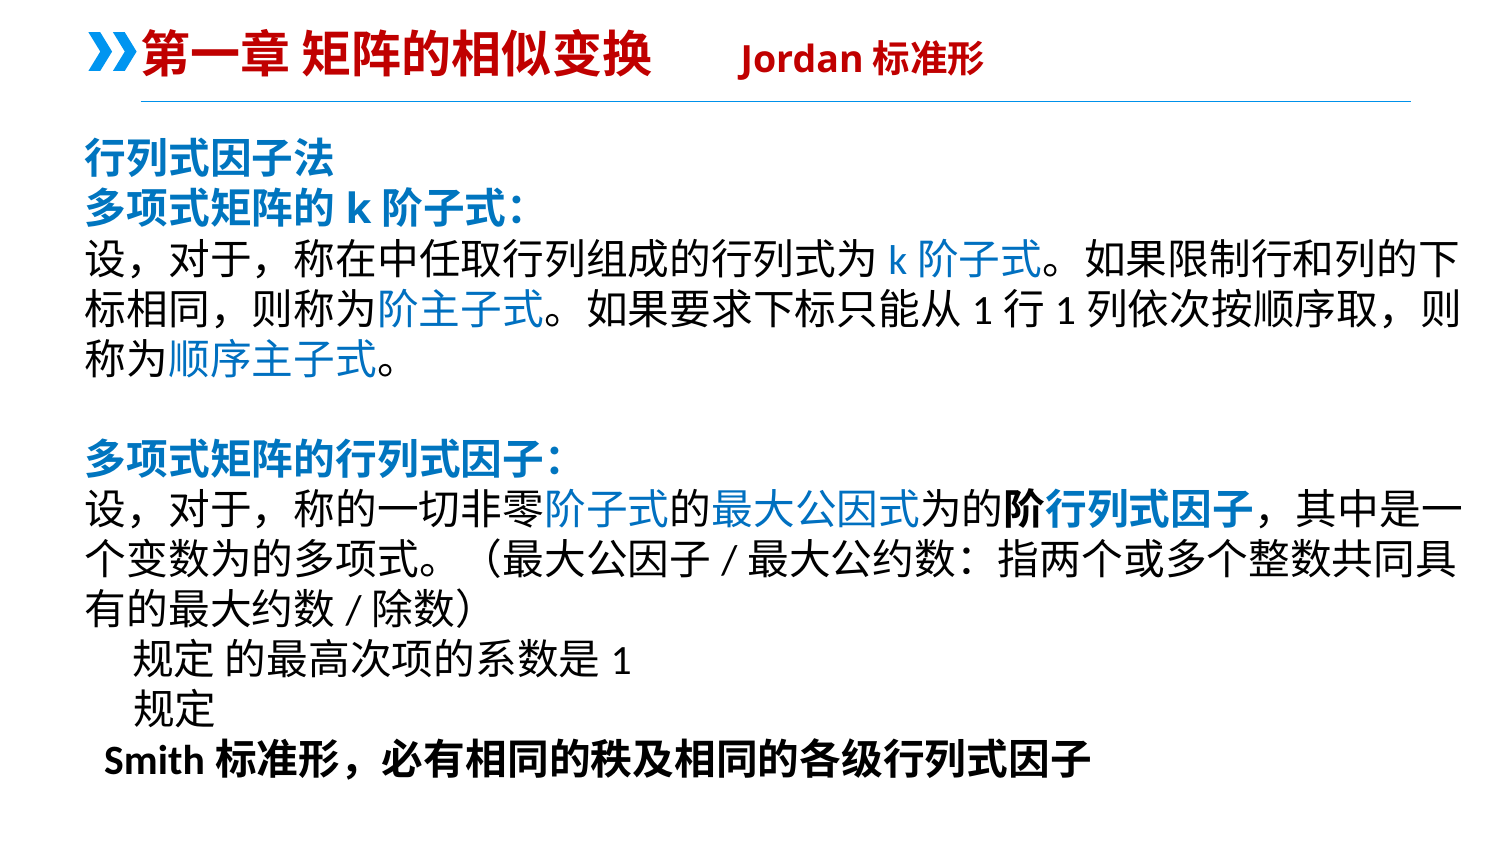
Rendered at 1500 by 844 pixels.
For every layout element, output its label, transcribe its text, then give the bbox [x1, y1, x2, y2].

text_box [86, 30, 114, 73]
text_box 第一章 矩阵的相似变换 Jordan标准形 [140, 20, 1341, 84]
text_box [111, 30, 139, 73]
